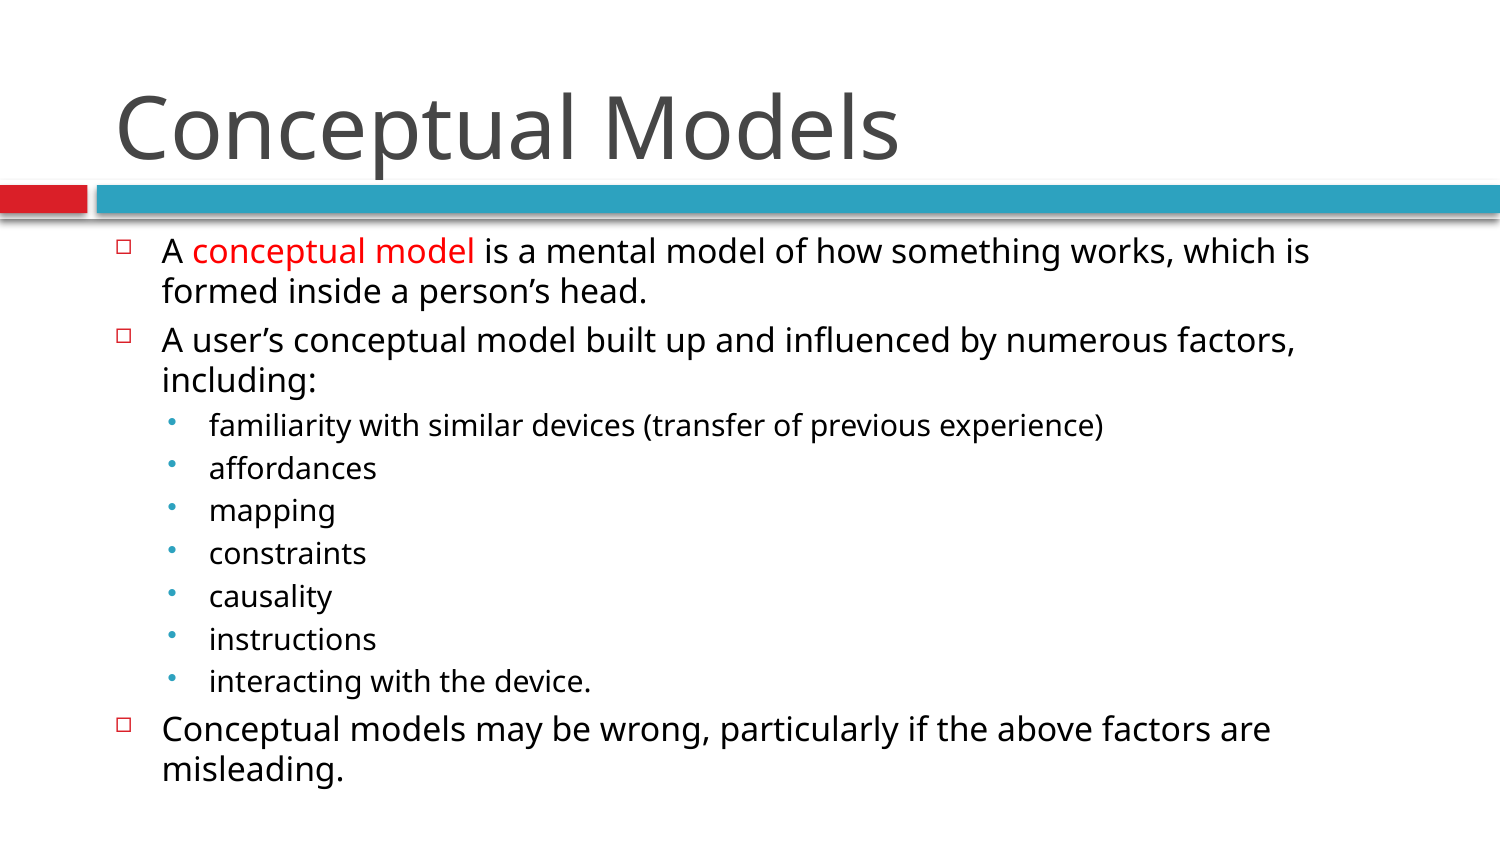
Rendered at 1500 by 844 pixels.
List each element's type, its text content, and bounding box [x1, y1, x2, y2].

list A conceptual model is a mental model of how something works, which is formed inside a person’s head. A user’s conceptual model built up and influenced by numerous factors, including: familiarity with similar devices (transfer of previous experience) affordances mapping constraints causality instructions interacting with the device. Conceptual models may be wrong, particularly if the above factors are misleading. [99, 221, 1438, 800]
title Conceptual Models [99, 19, 1438, 185]
